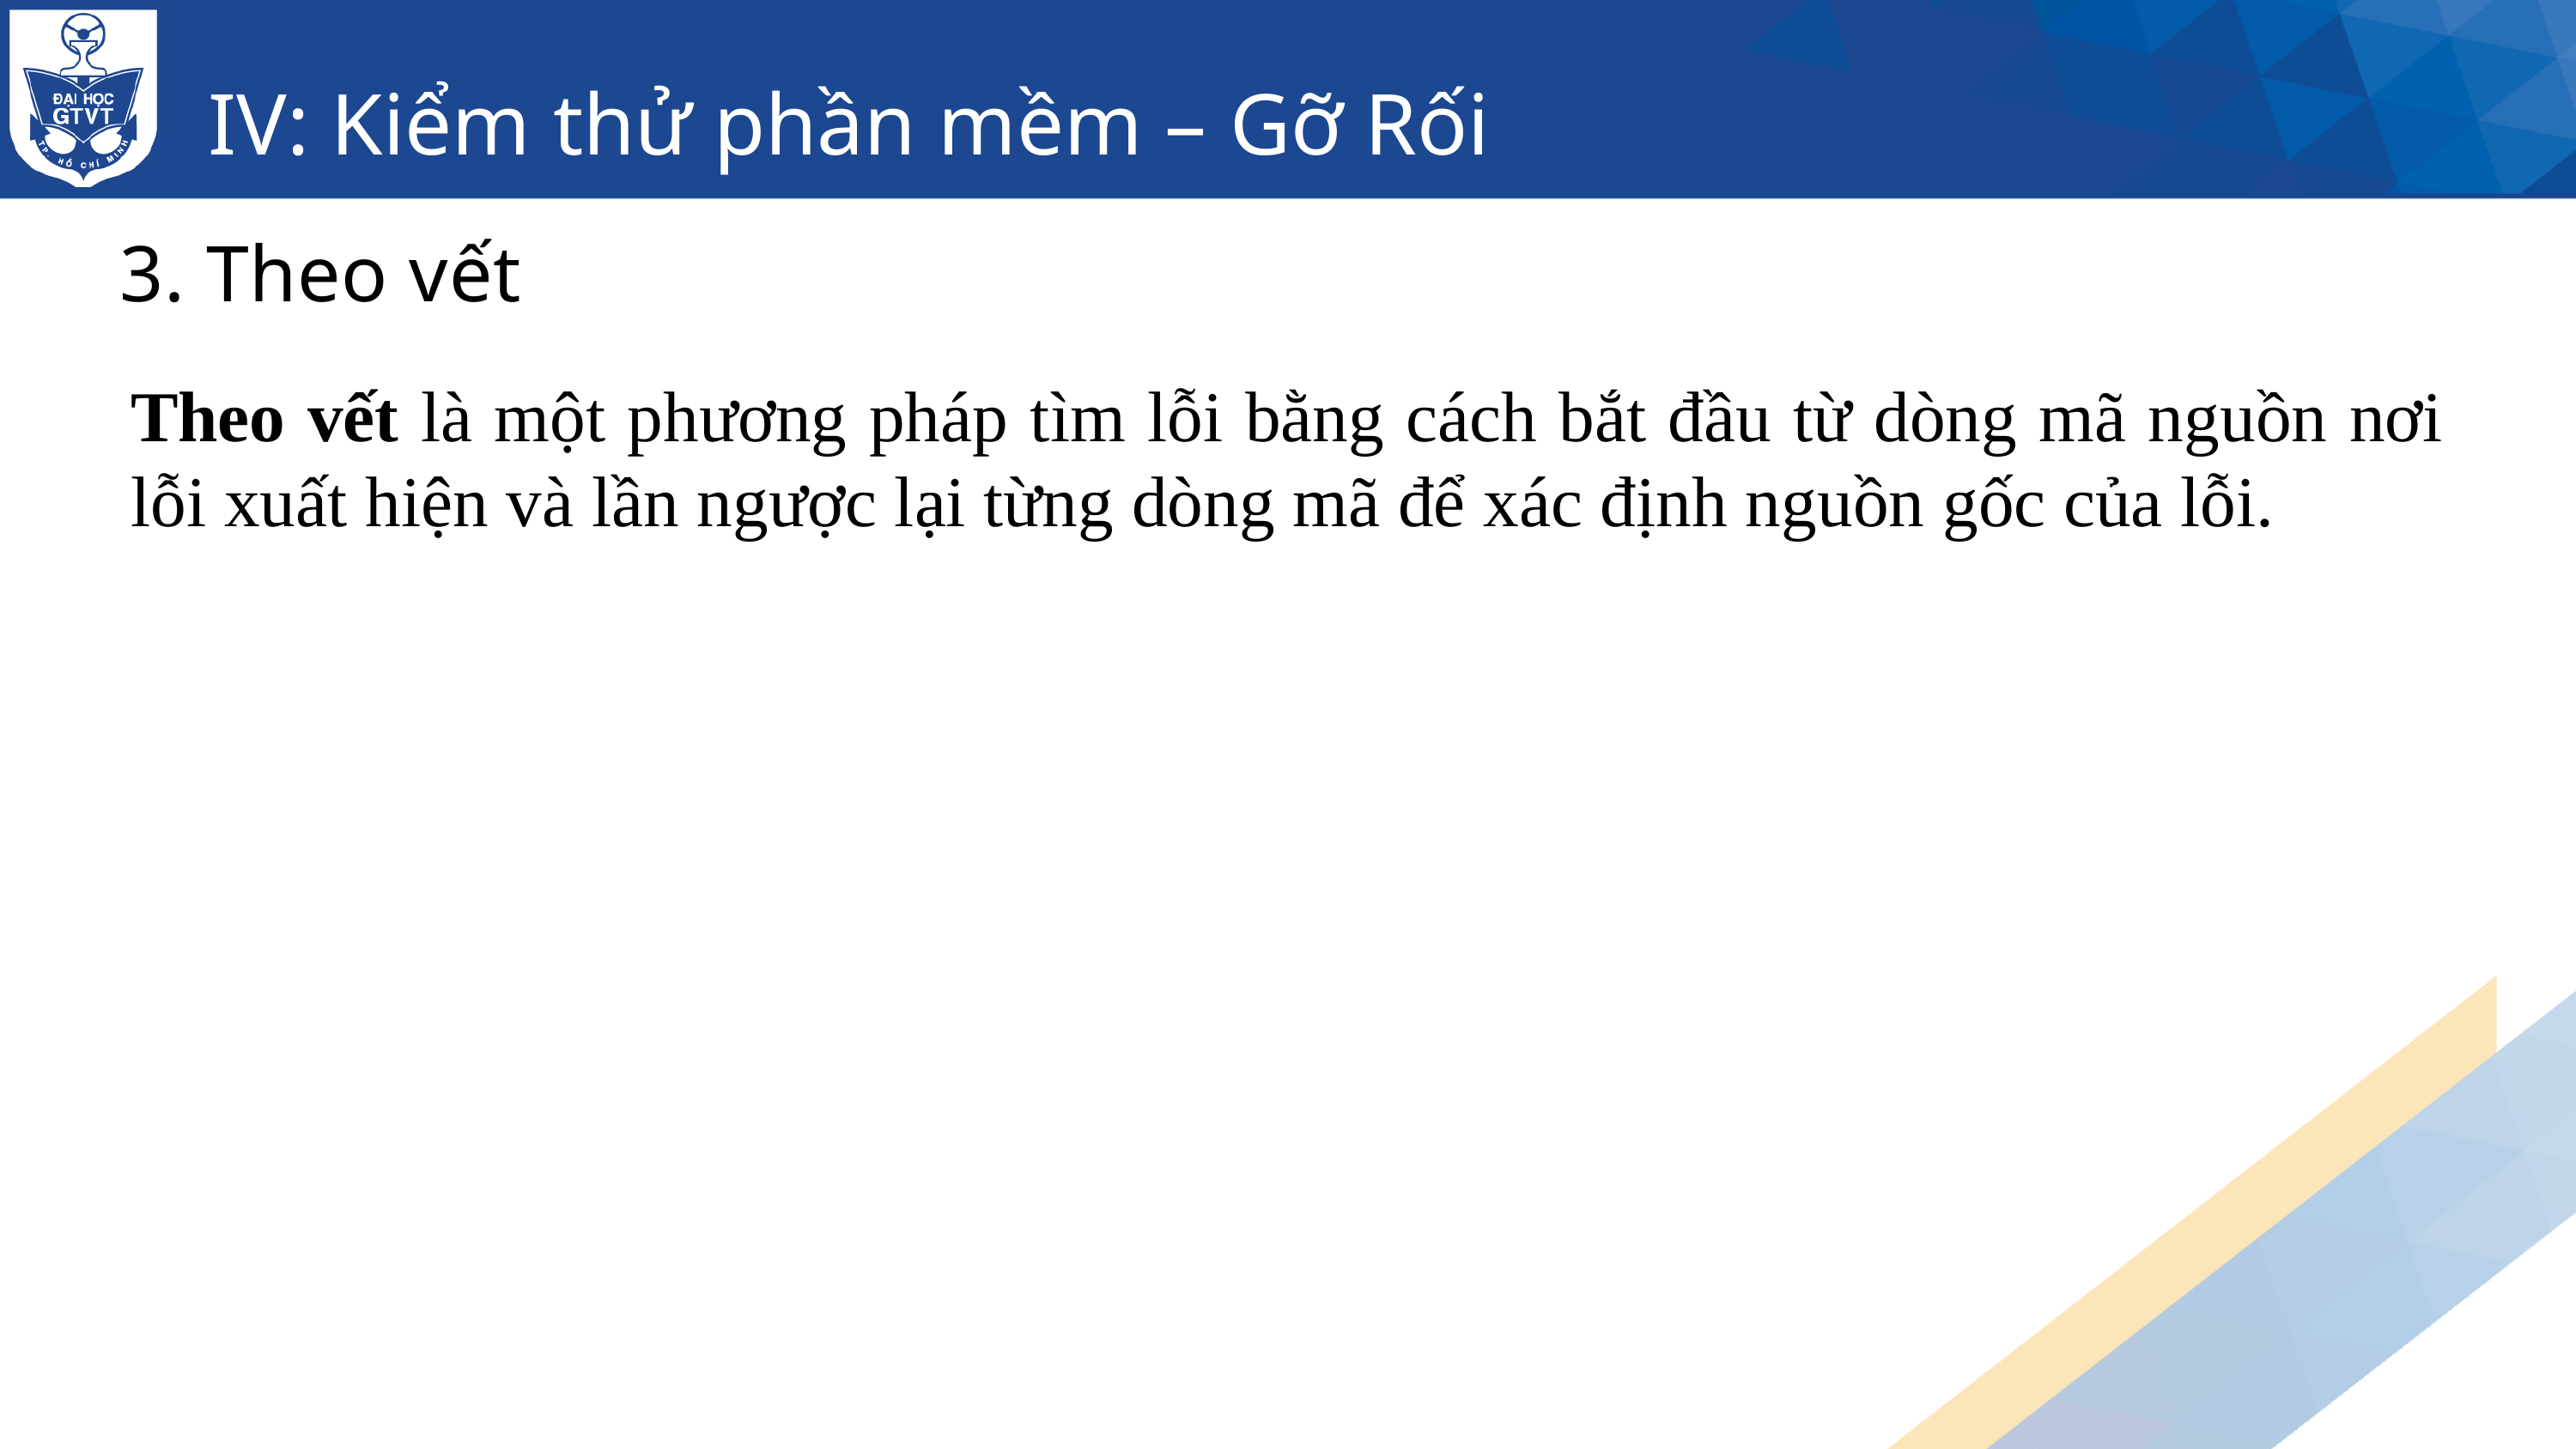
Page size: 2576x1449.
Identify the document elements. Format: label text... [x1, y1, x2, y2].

text_box 3. Theo vết [82, 233, 558, 318]
text_box IV: Kiểm thử phần mềm – Gỡ Rối [129, 54, 1591, 173]
text_box [0, 0, 2576, 1449]
text_box [0, 0, 166, 188]
text_box Theo vết là một phương pháp tìm lỗi bằng cách bắt đầu từ dòng mã nguồn nơi lỗi xuất hiện và lần ngược lại từng dòng mã để xác định nguồn gốc của lỗi. [118, 363, 2458, 549]
